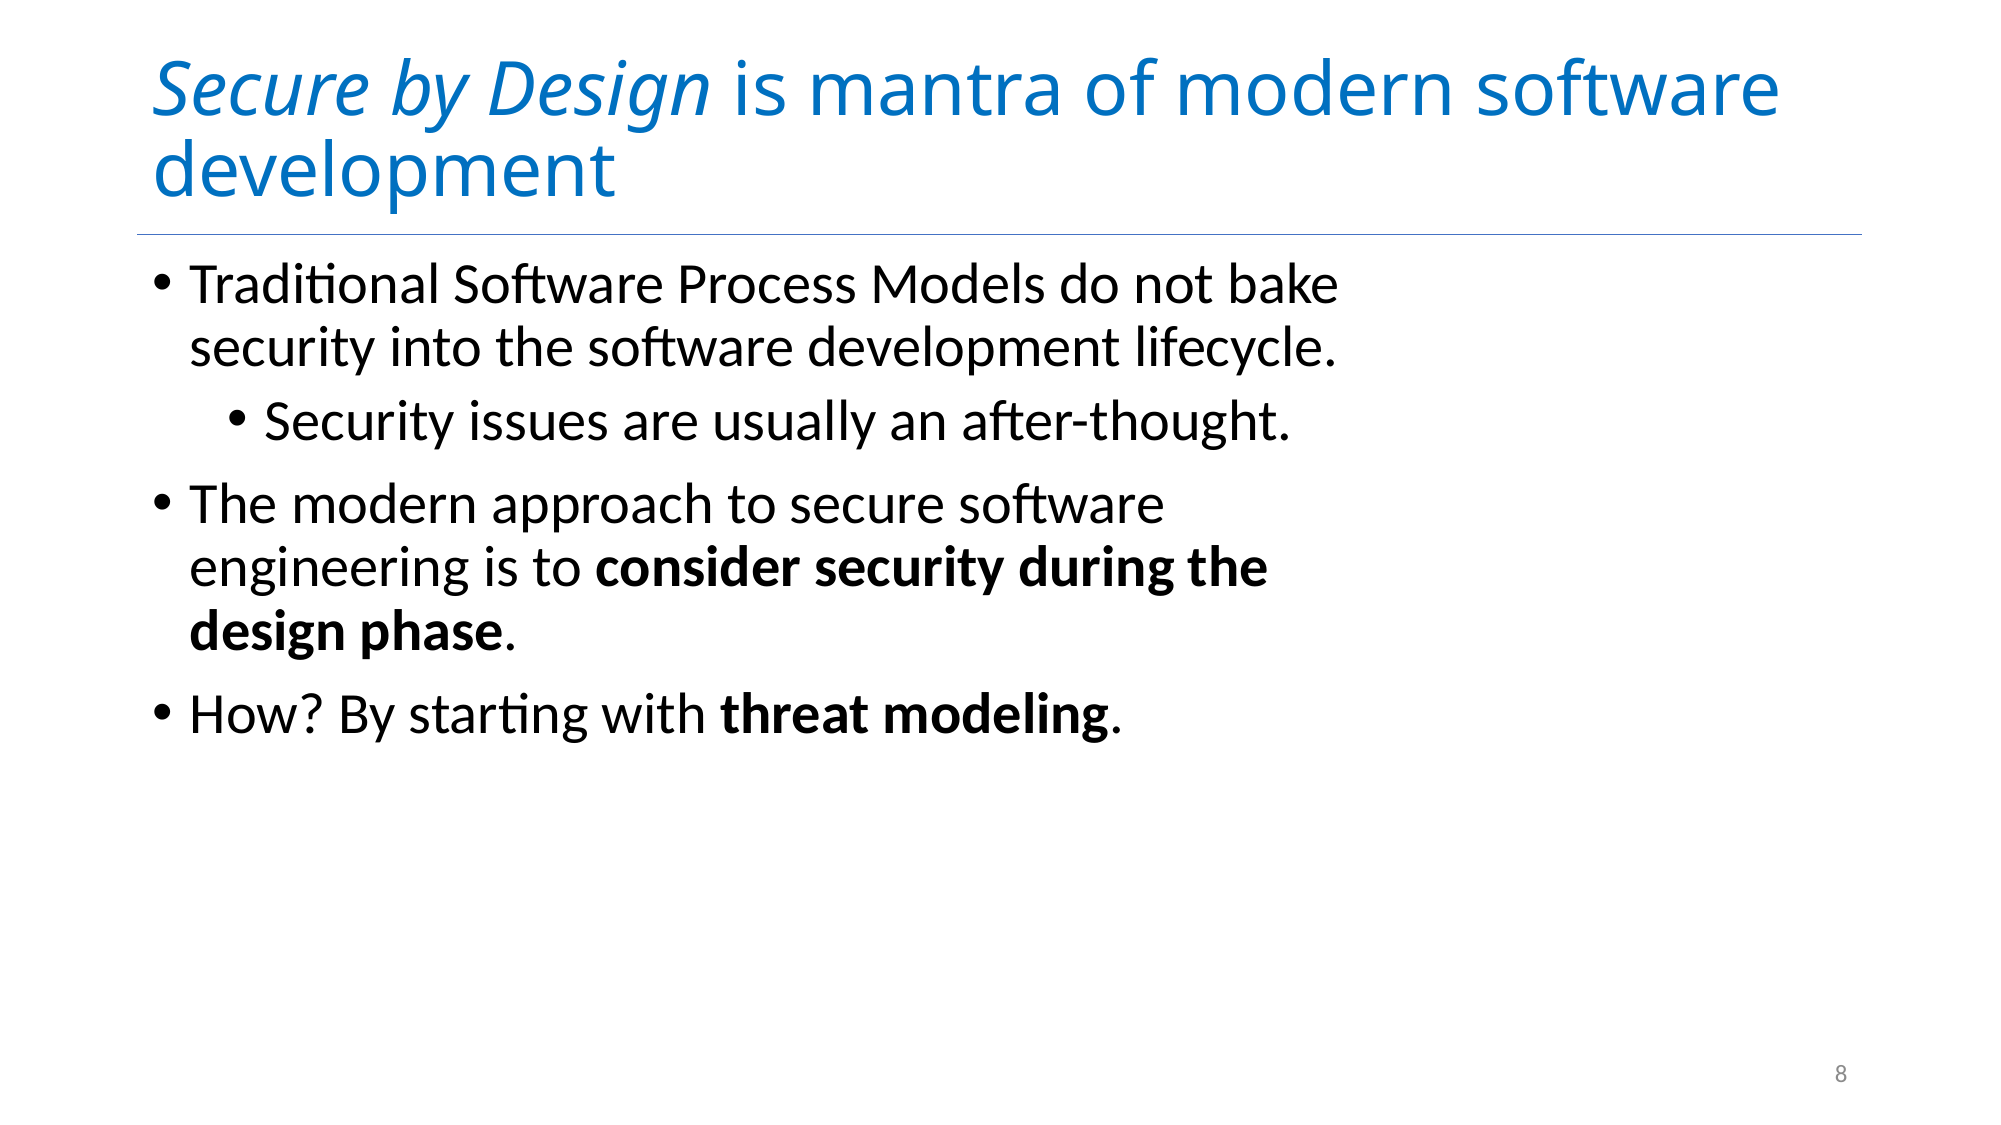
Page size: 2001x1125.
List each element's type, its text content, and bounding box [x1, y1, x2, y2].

slide_number 8 [1412, 1042, 1863, 1103]
title Secure by Design is mantra of modern software development [137, 3, 1863, 221]
list Traditional Software Process Models do not bake security into the software development lifecycle. Security issues are usually an after-thought. The modern approach to secure software engineering is to consider security during the design phase. How? By starting with threat modeling. [137, 246, 1432, 960]
